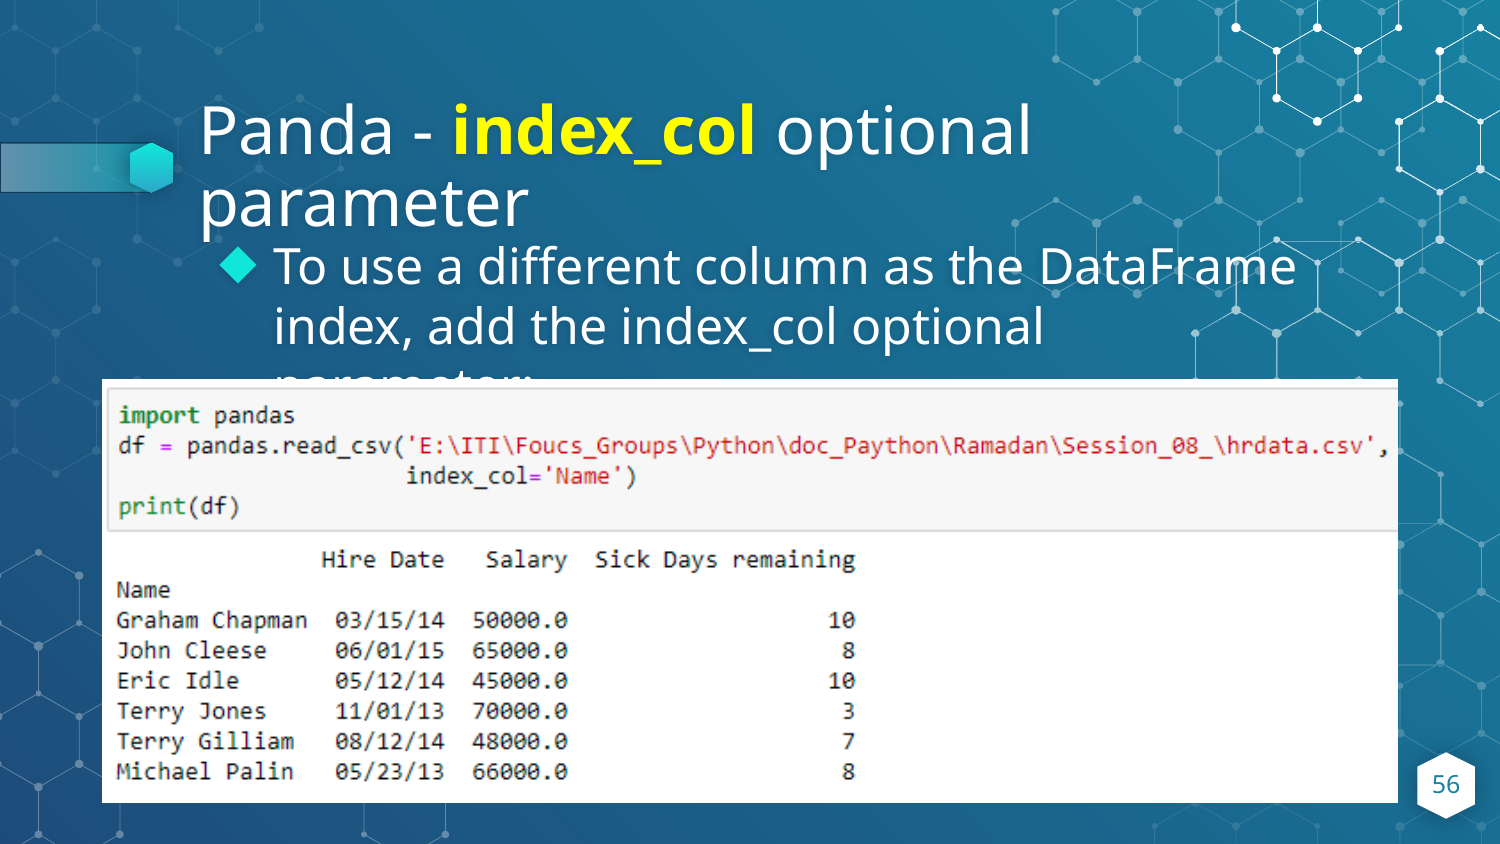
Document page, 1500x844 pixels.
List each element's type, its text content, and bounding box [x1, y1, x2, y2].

slide_number 56 [1417, 752, 1475, 819]
title Panda - index_col optional parameter [198, 140, 1302, 198]
list To use a different column as the DataFrame index, add the index_col optional parameter: [198, 234, 1302, 378]
picture [102, 379, 1398, 803]
